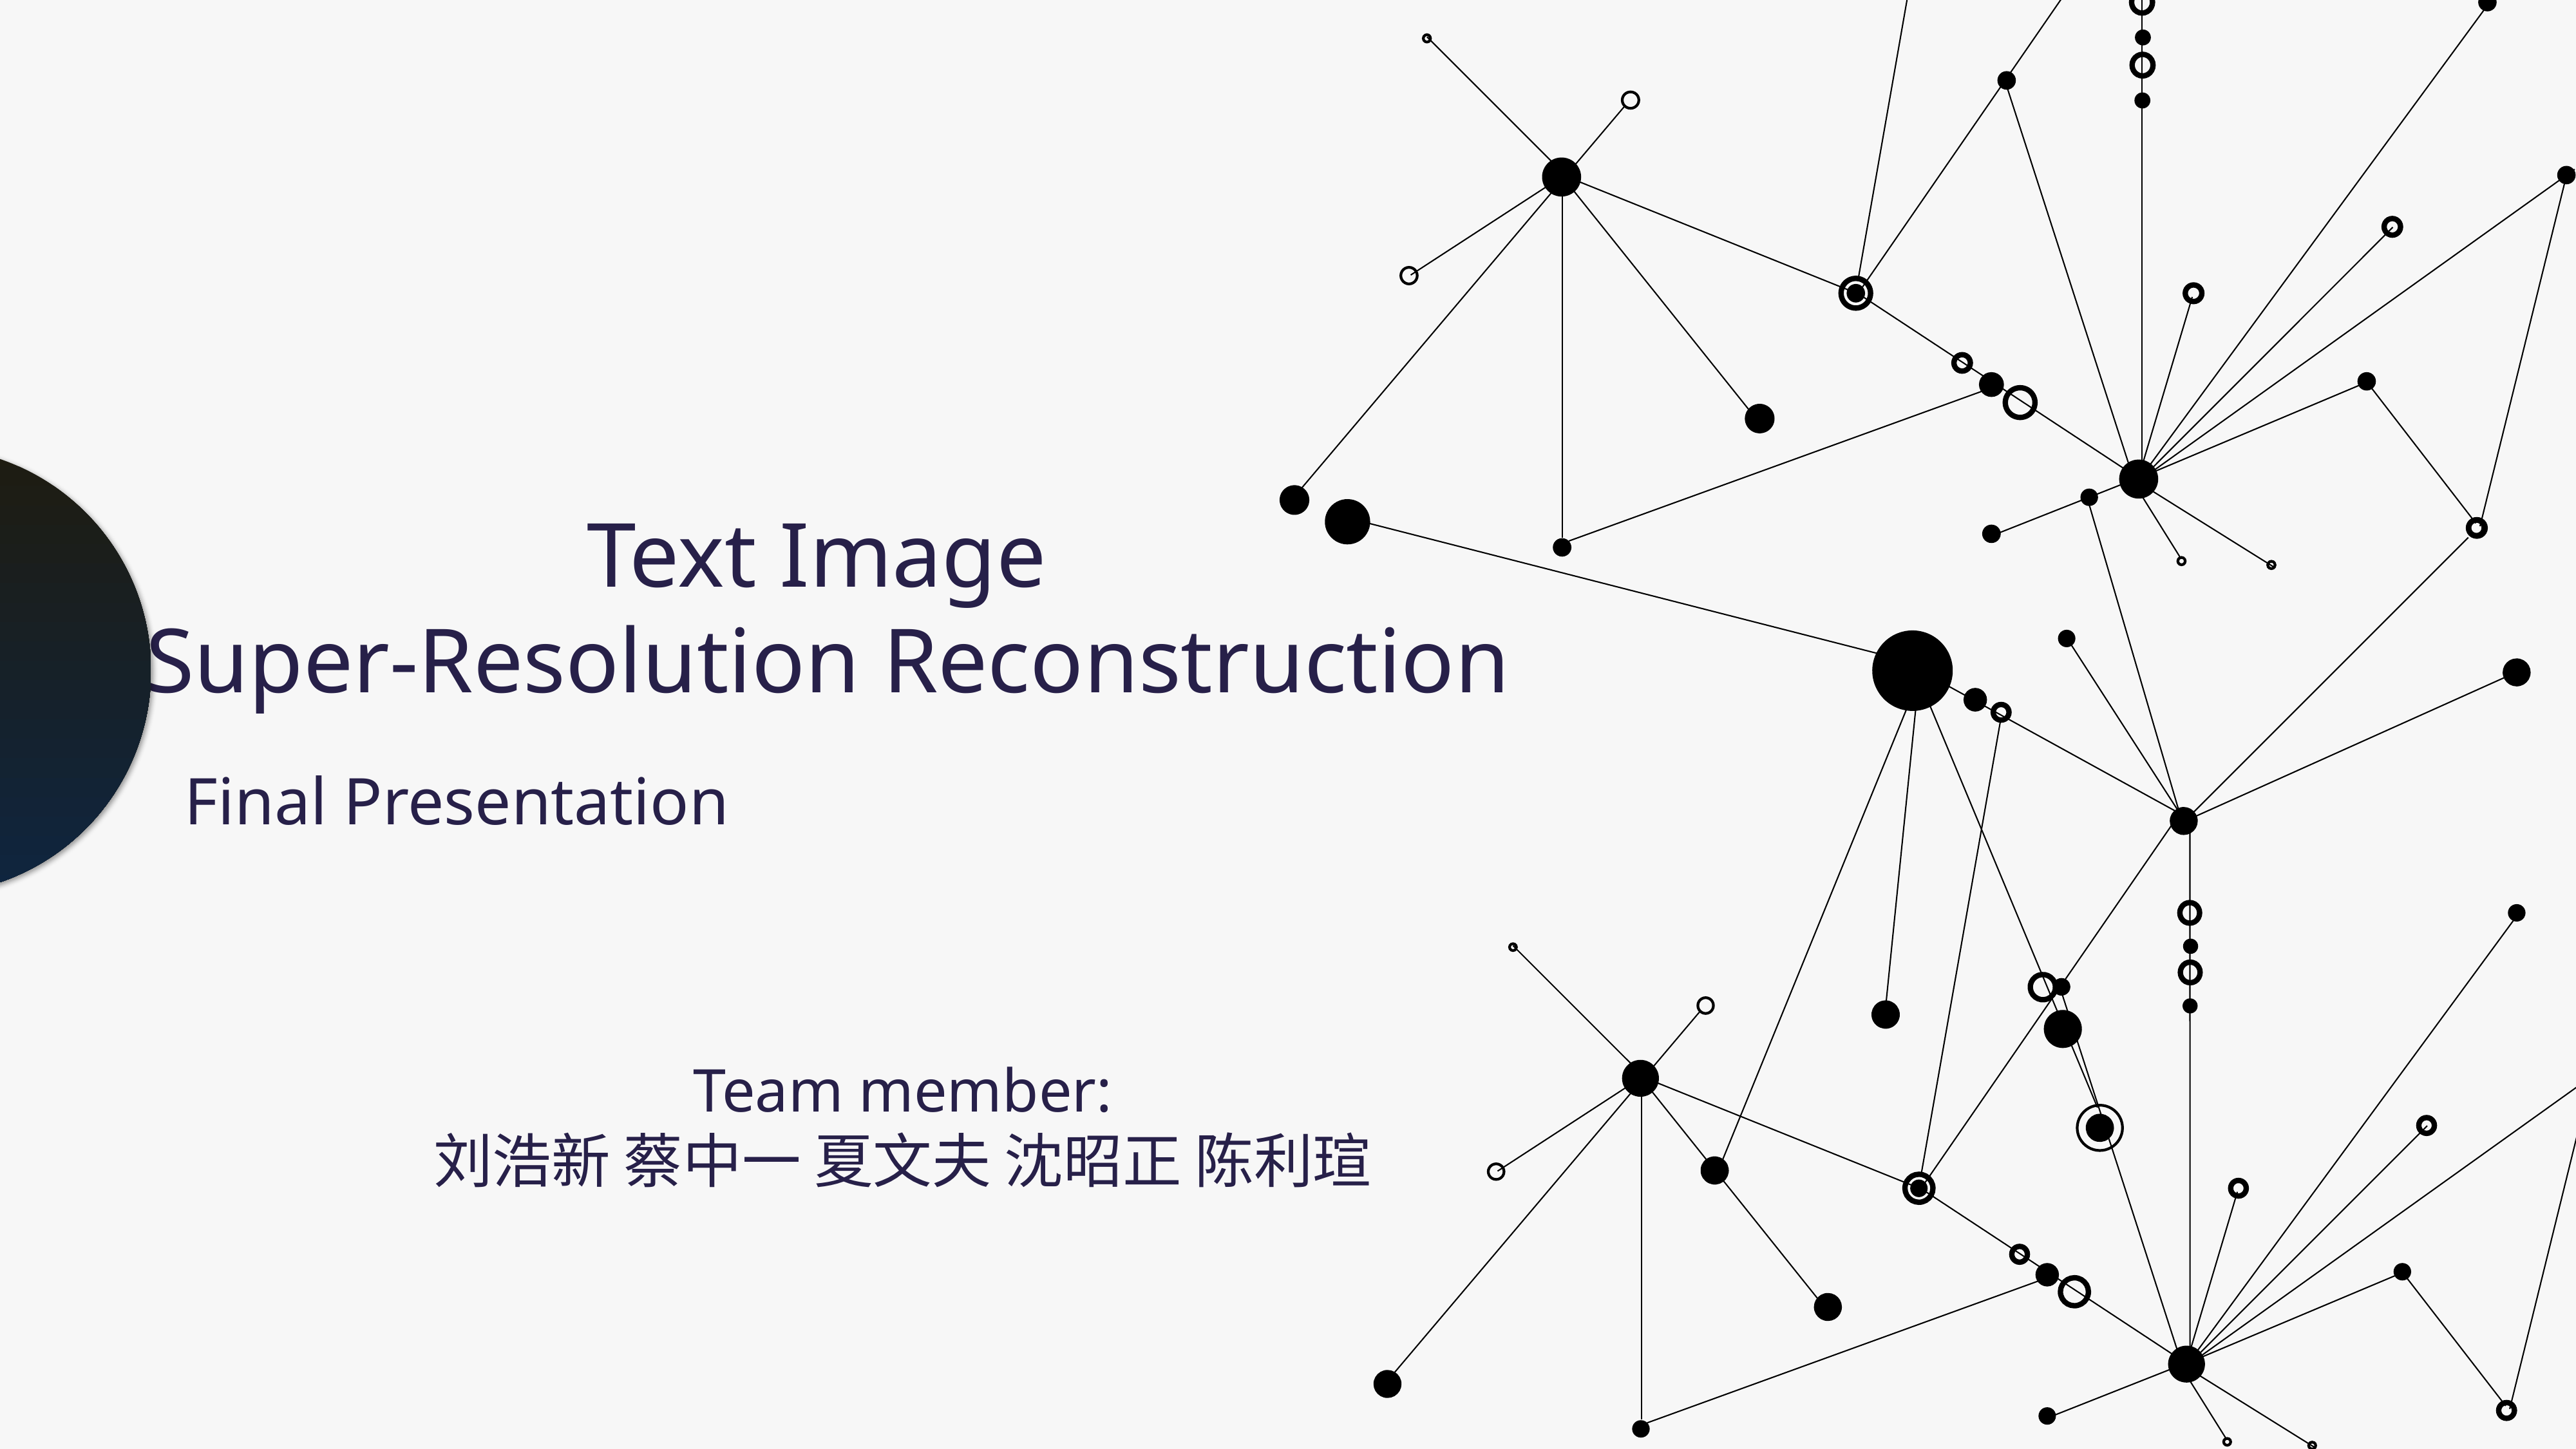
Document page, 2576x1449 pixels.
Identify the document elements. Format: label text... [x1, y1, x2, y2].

text_box [1814, 1293, 1842, 1321]
text_box Text Image Super-Resolution Reconstruction [140, 493, 1516, 716]
text_box [1841, 278, 1871, 308]
text_box [1401, 267, 1417, 284]
text_box [2384, 218, 2401, 236]
text_box [2030, 974, 2056, 1000]
text_box [2135, 29, 2151, 46]
text_box [1373, 1370, 1402, 1398]
text_box [2308, 1442, 2316, 1449]
text_box [2179, 902, 2200, 923]
text_box [1698, 998, 1714, 1014]
text_box [2478, 0, 2497, 12]
text_box [1632, 1420, 1650, 1438]
text_box [2119, 459, 2159, 499]
text_box [1622, 91, 1639, 109]
text_box Final Presentation [179, 755, 735, 844]
text_box [2177, 557, 2186, 565]
text_box [2393, 1263, 2412, 1281]
text_box [2268, 561, 2275, 569]
text_box [2498, 1402, 2515, 1419]
text_box [1423, 34, 1431, 43]
text_box [1982, 524, 2001, 544]
text_box [2043, 1010, 2082, 1048]
text_box [1872, 630, 1953, 711]
text_box [1871, 1000, 1900, 1029]
text_box [2054, 978, 2070, 996]
text_box [1325, 498, 1370, 545]
text_box [2134, 92, 2151, 109]
text_box [1553, 538, 1572, 557]
text_box [2131, 0, 2153, 14]
text_box [2038, 1407, 2056, 1425]
text_box [2557, 166, 2576, 185]
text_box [2068, 1095, 2132, 1160]
text_box [2168, 1345, 2205, 1383]
text_box Team member: 刘浩新 蔡中一 夏文夫 沈昭正 陈利瑄 [428, 1047, 1378, 1200]
text_box [1510, 943, 1517, 951]
text_box [1622, 1059, 1659, 1097]
text_box [1963, 688, 1987, 712]
text_box [2035, 1263, 2060, 1287]
text_box [1905, 1174, 1933, 1202]
text_box [1700, 1156, 1729, 1185]
text_box [1488, 1164, 1504, 1180]
text_box [2170, 807, 2198, 835]
text_box [2180, 961, 2201, 983]
text_box [2503, 658, 2531, 687]
text_box [1954, 354, 1971, 372]
text_box [1978, 372, 2004, 397]
text_box [2185, 285, 2202, 302]
text_box [2418, 1117, 2435, 1133]
text_box [2357, 372, 2376, 391]
text_box [2183, 938, 2199, 954]
text_box [2183, 998, 2198, 1014]
text_box [1993, 704, 2009, 721]
text_box [2058, 629, 2076, 647]
text_box [1542, 157, 1582, 197]
text_box [2011, 1246, 2028, 1262]
text_box [2080, 488, 2098, 506]
text_box [1745, 404, 1775, 433]
text_box [1997, 71, 2016, 90]
text_box [2230, 1180, 2246, 1197]
text_box [2005, 388, 2035, 418]
text_box [2060, 1278, 2088, 1306]
text_box [2468, 519, 2485, 536]
text_box [2223, 1438, 2231, 1446]
text_box [2132, 54, 2154, 76]
text_box [1279, 485, 1310, 515]
text_box [0, 459, 151, 882]
text_box [2508, 904, 2526, 922]
